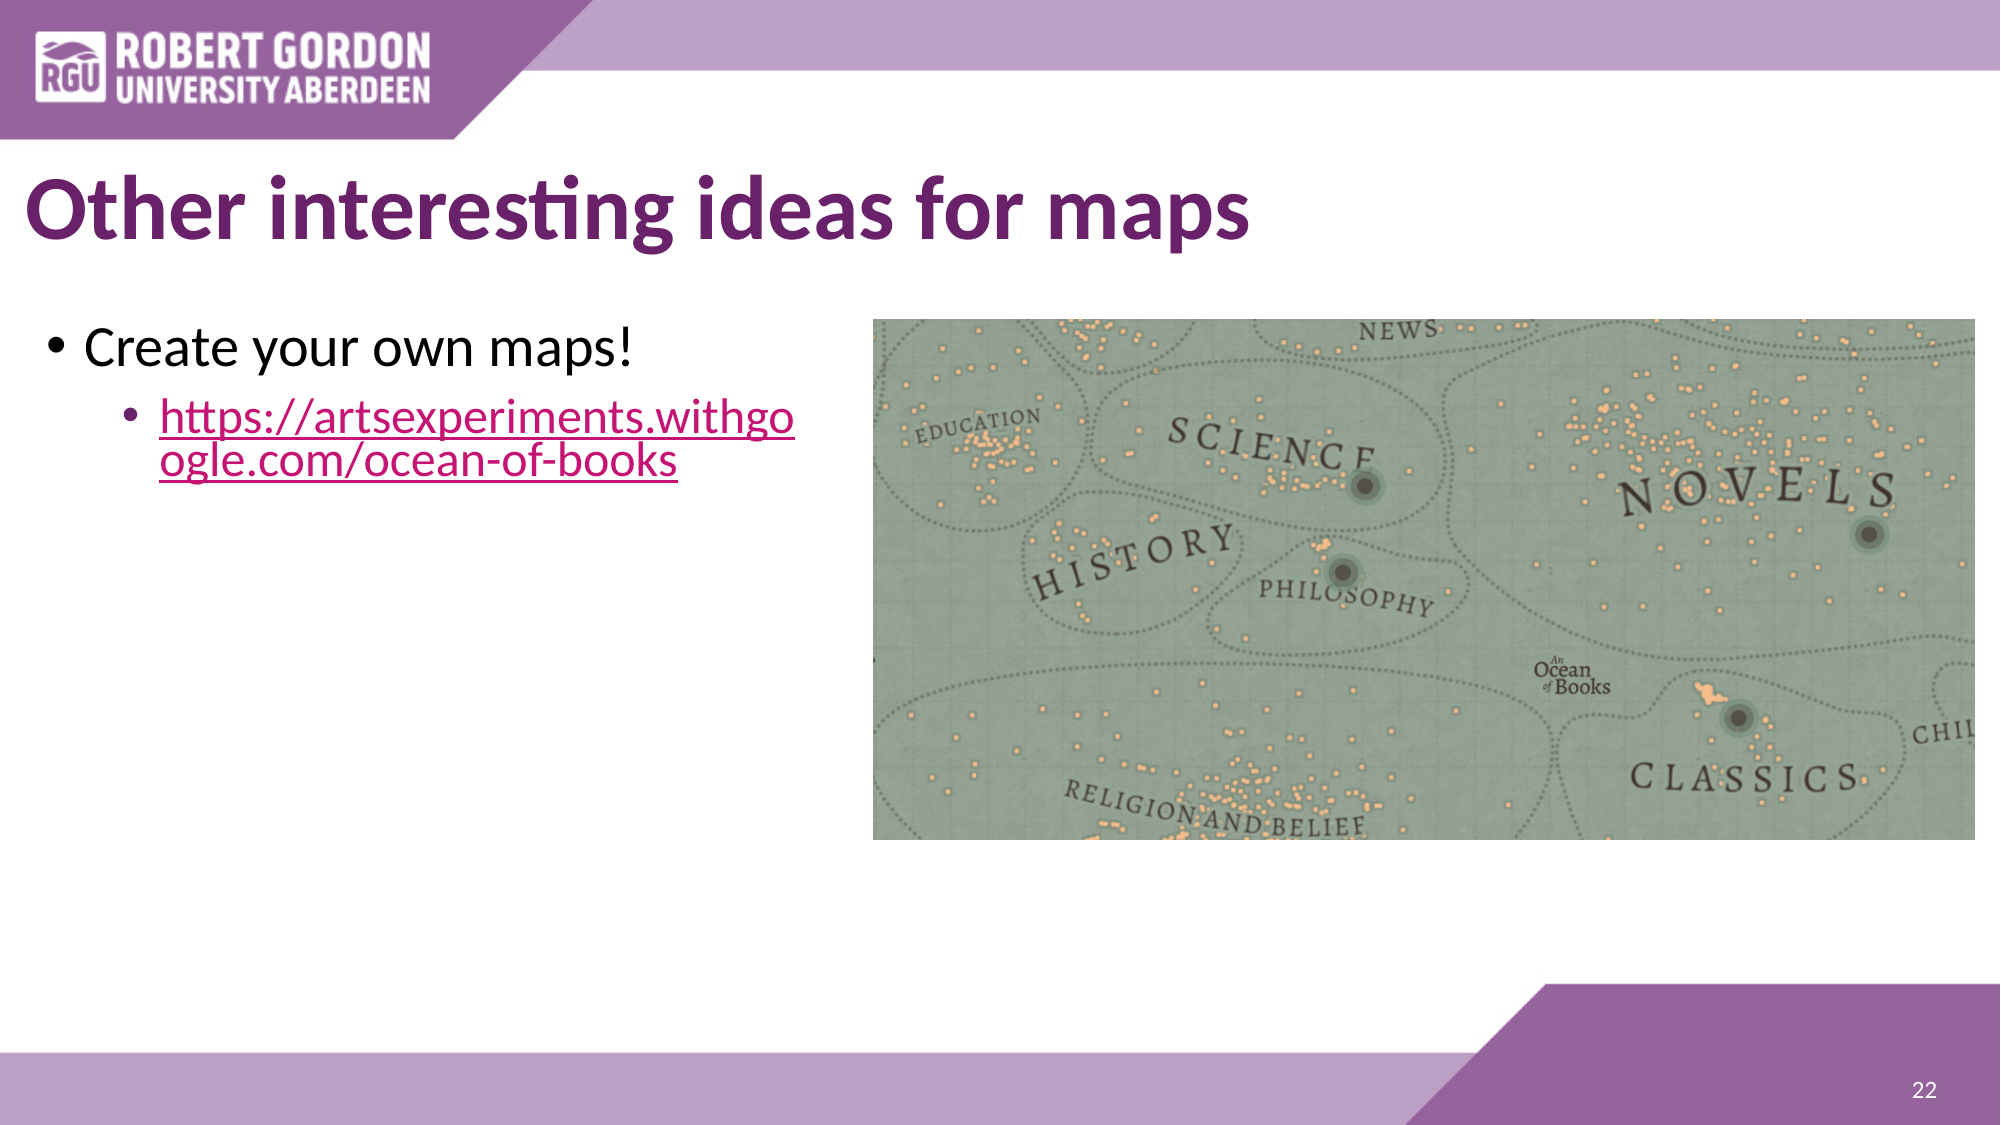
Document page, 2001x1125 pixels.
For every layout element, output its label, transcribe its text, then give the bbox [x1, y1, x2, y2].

list Create your own maps! https://artsexperiments.withgoogle.com/ocean-of-books [32, 309, 830, 975]
title Other interesting ideas for maps [10, 153, 1736, 278]
picture [0, 0, 2000, 1125]
slide_number 22 [1731, 1058, 1953, 1119]
